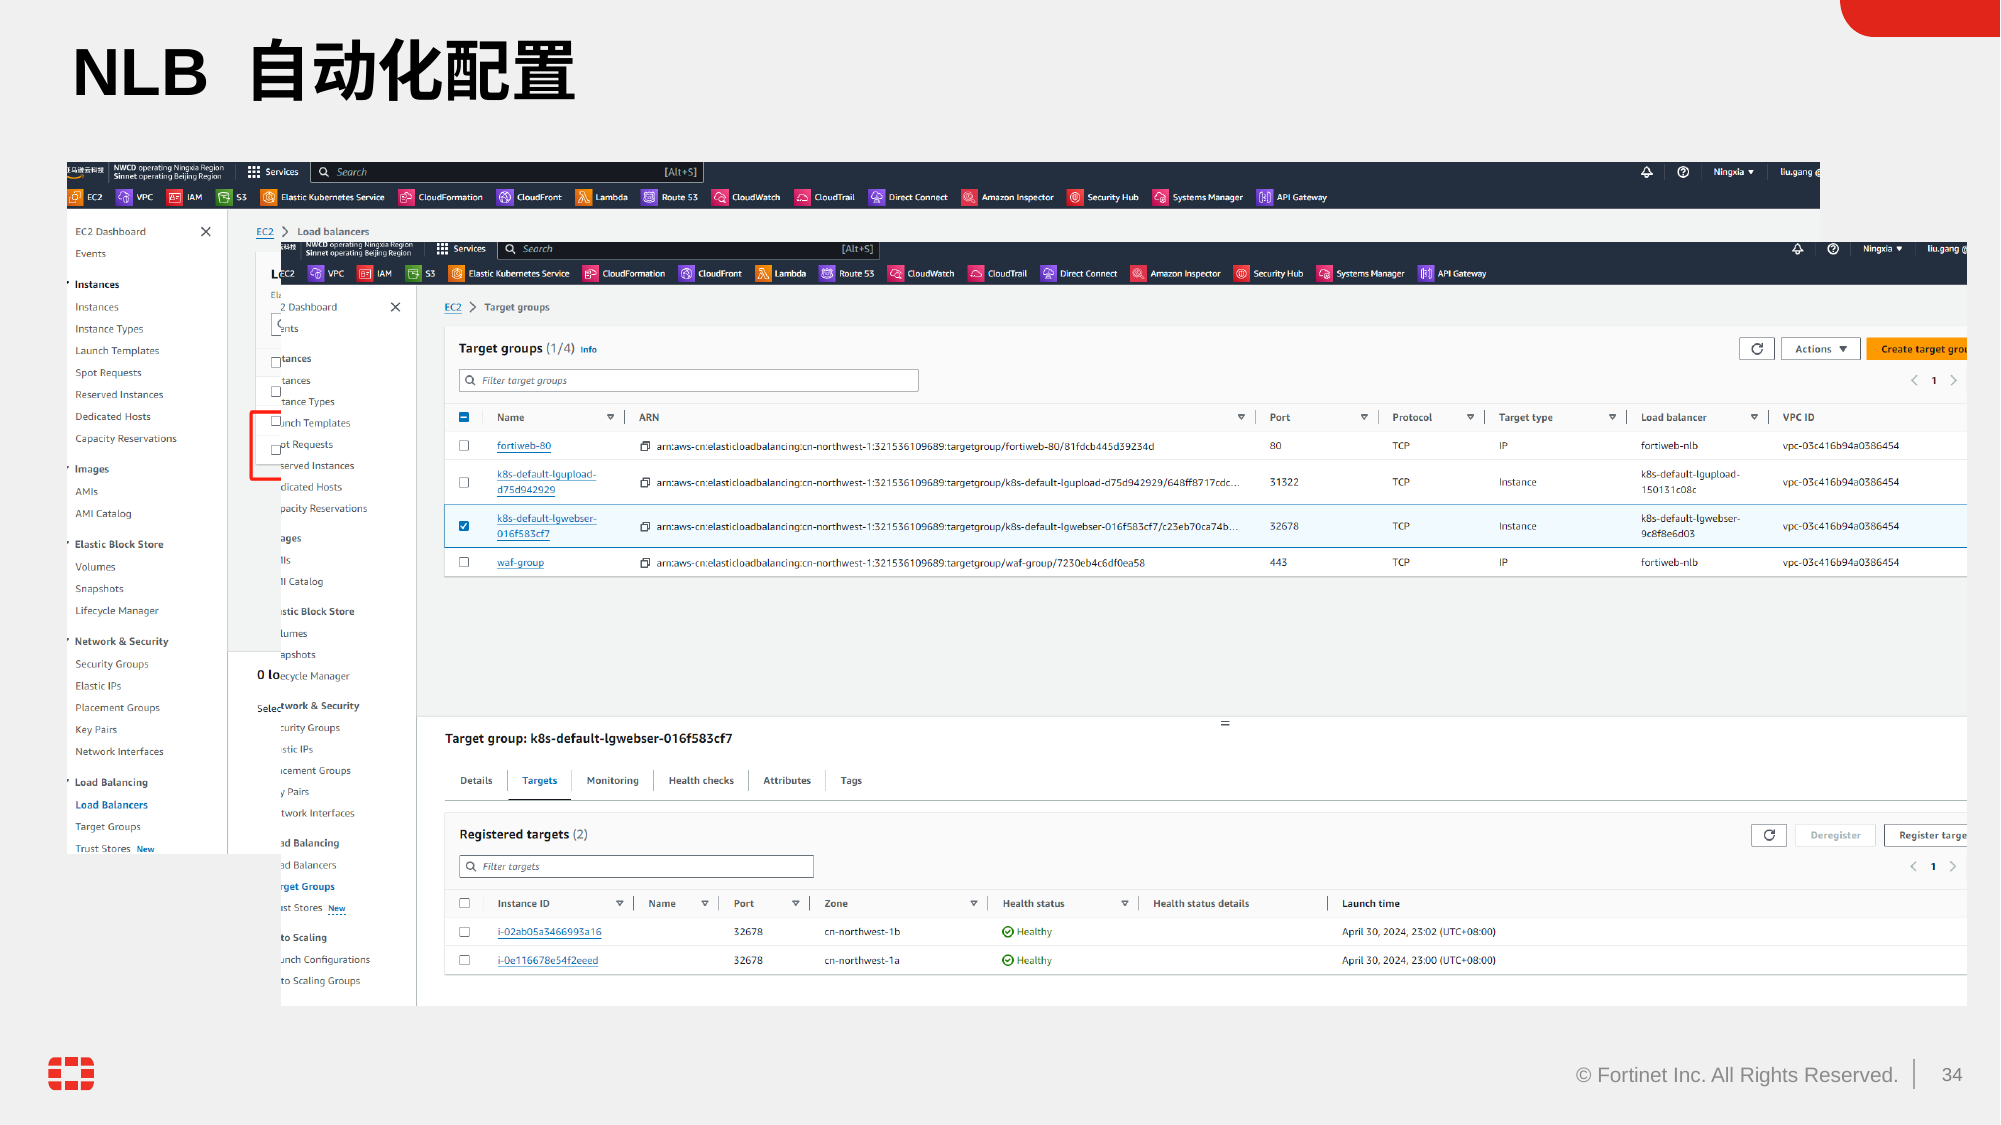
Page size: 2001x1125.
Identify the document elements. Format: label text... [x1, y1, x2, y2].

picture [67, 162, 1967, 1006]
title NLB 自动化配置 [57, 30, 1783, 118]
